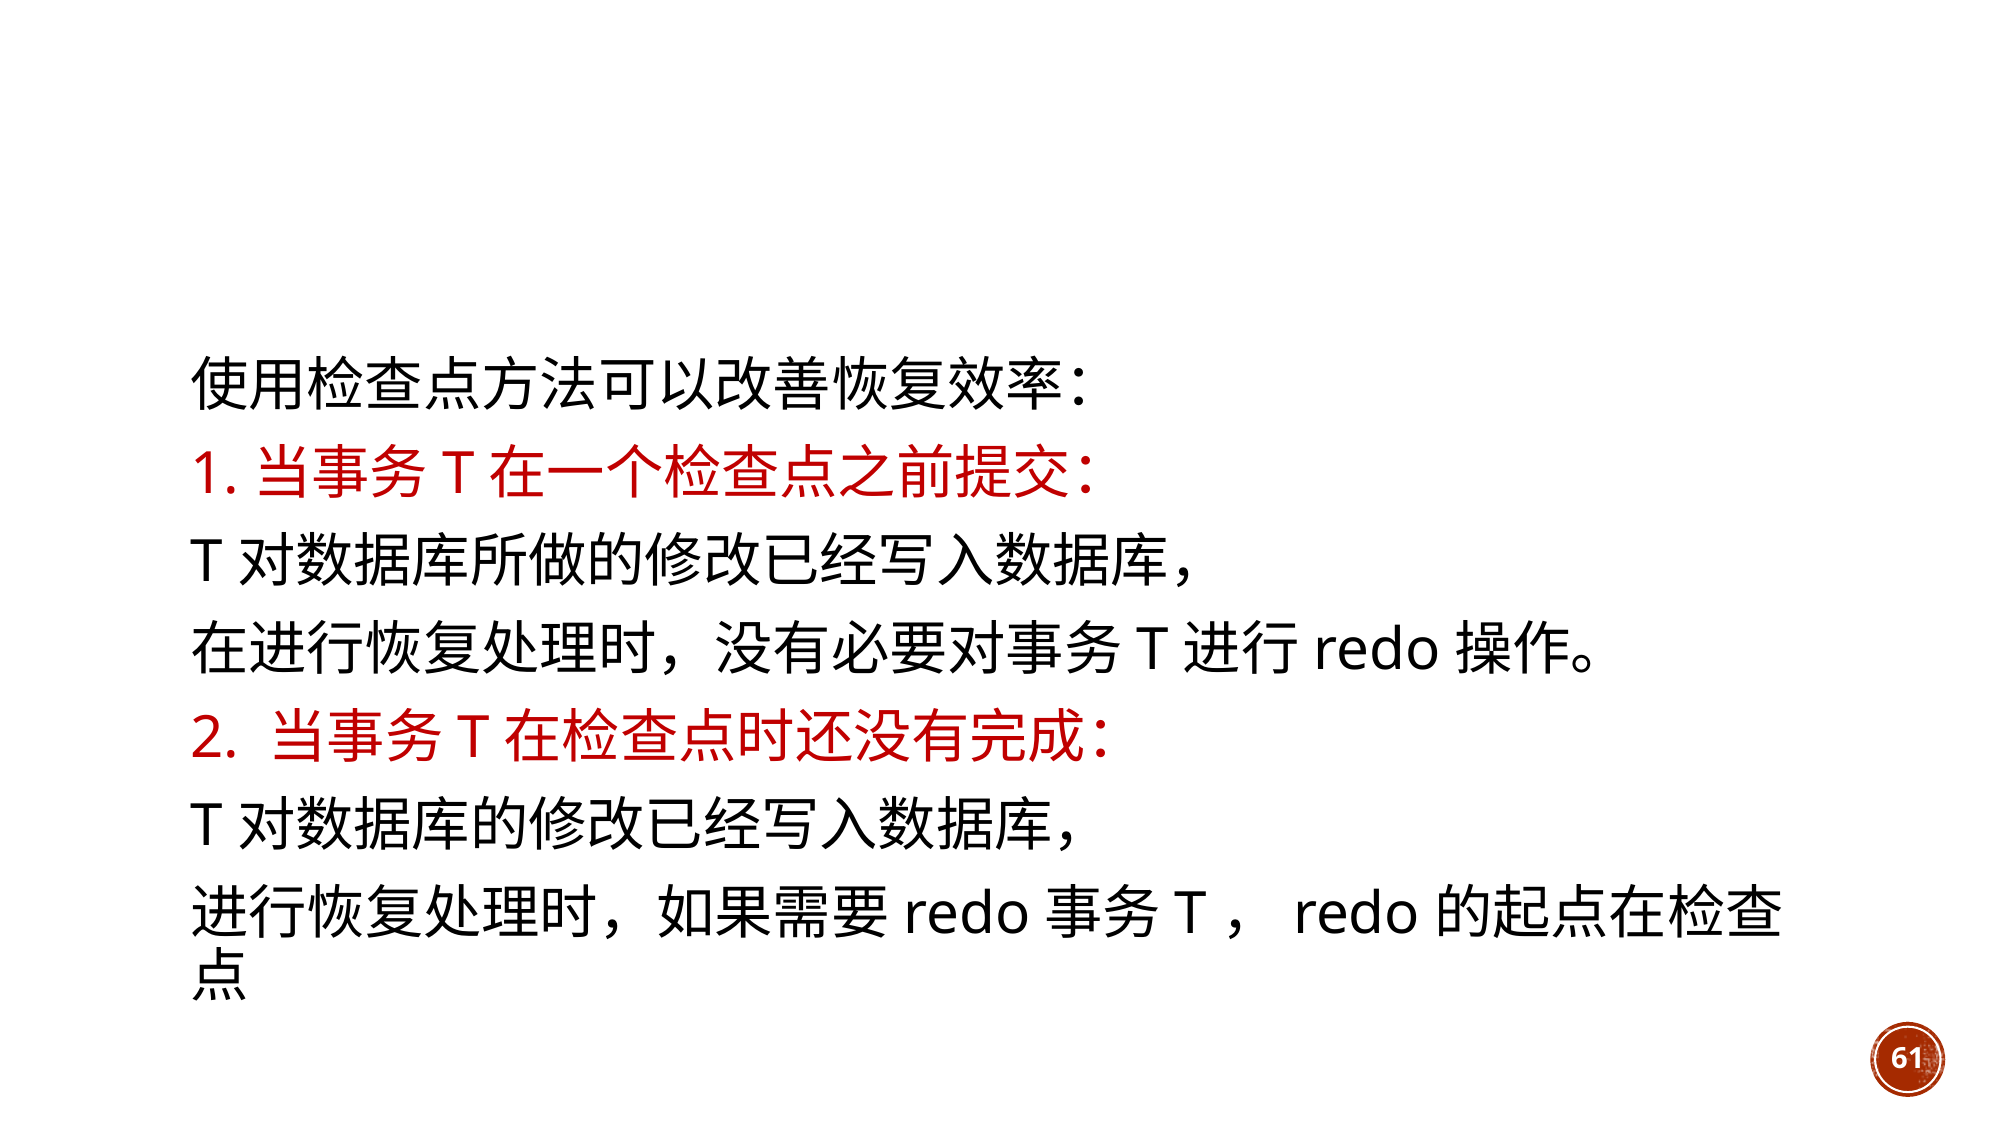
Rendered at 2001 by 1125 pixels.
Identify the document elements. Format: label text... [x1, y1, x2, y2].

slide_number 61 [1855, 1028, 1961, 1089]
list 使用检查点方法可以改善恢复效率： 1.当事务T在一个检查点之前提交： T对数据库所做的修改已经写入数据库， 在进行恢复处理时，没有必要对事务T进行redo操作。 2. 当事务T在检查点时还没有完成： T对数据库的修改已经写入数据库， 进行恢复处理时，如果需要redo事务T，redo的起点在检查点 [175, 348, 1826, 1013]
